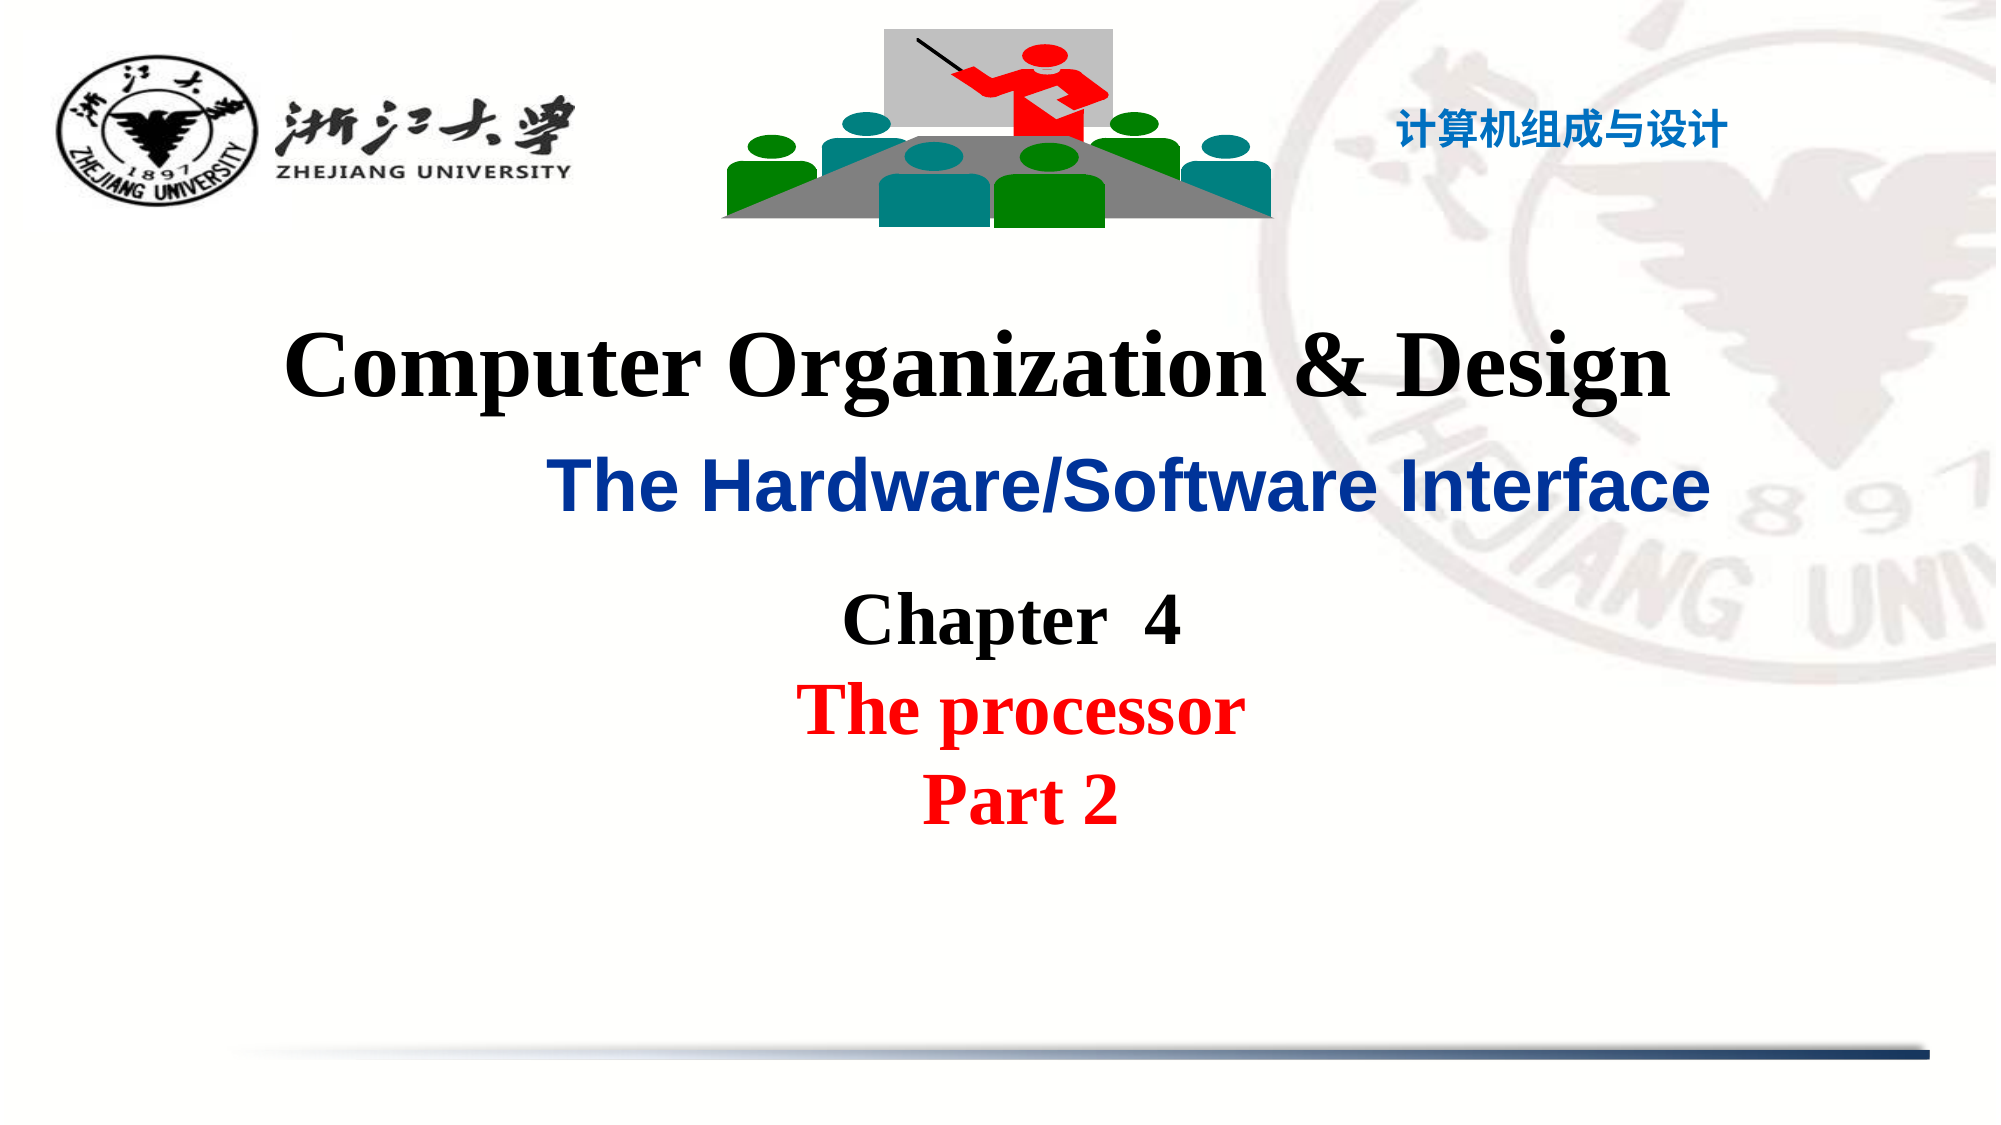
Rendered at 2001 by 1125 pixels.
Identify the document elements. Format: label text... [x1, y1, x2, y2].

picture [4, 0, 1996, 1125]
text_box Chapter 4 The processor Part 2 [298, 562, 1745, 848]
title Computer Organization & Design The Hardware/Software Interface [267, 302, 1745, 528]
text_box 计算机组成与设计 [1279, 95, 1745, 161]
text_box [720, 27, 1275, 229]
